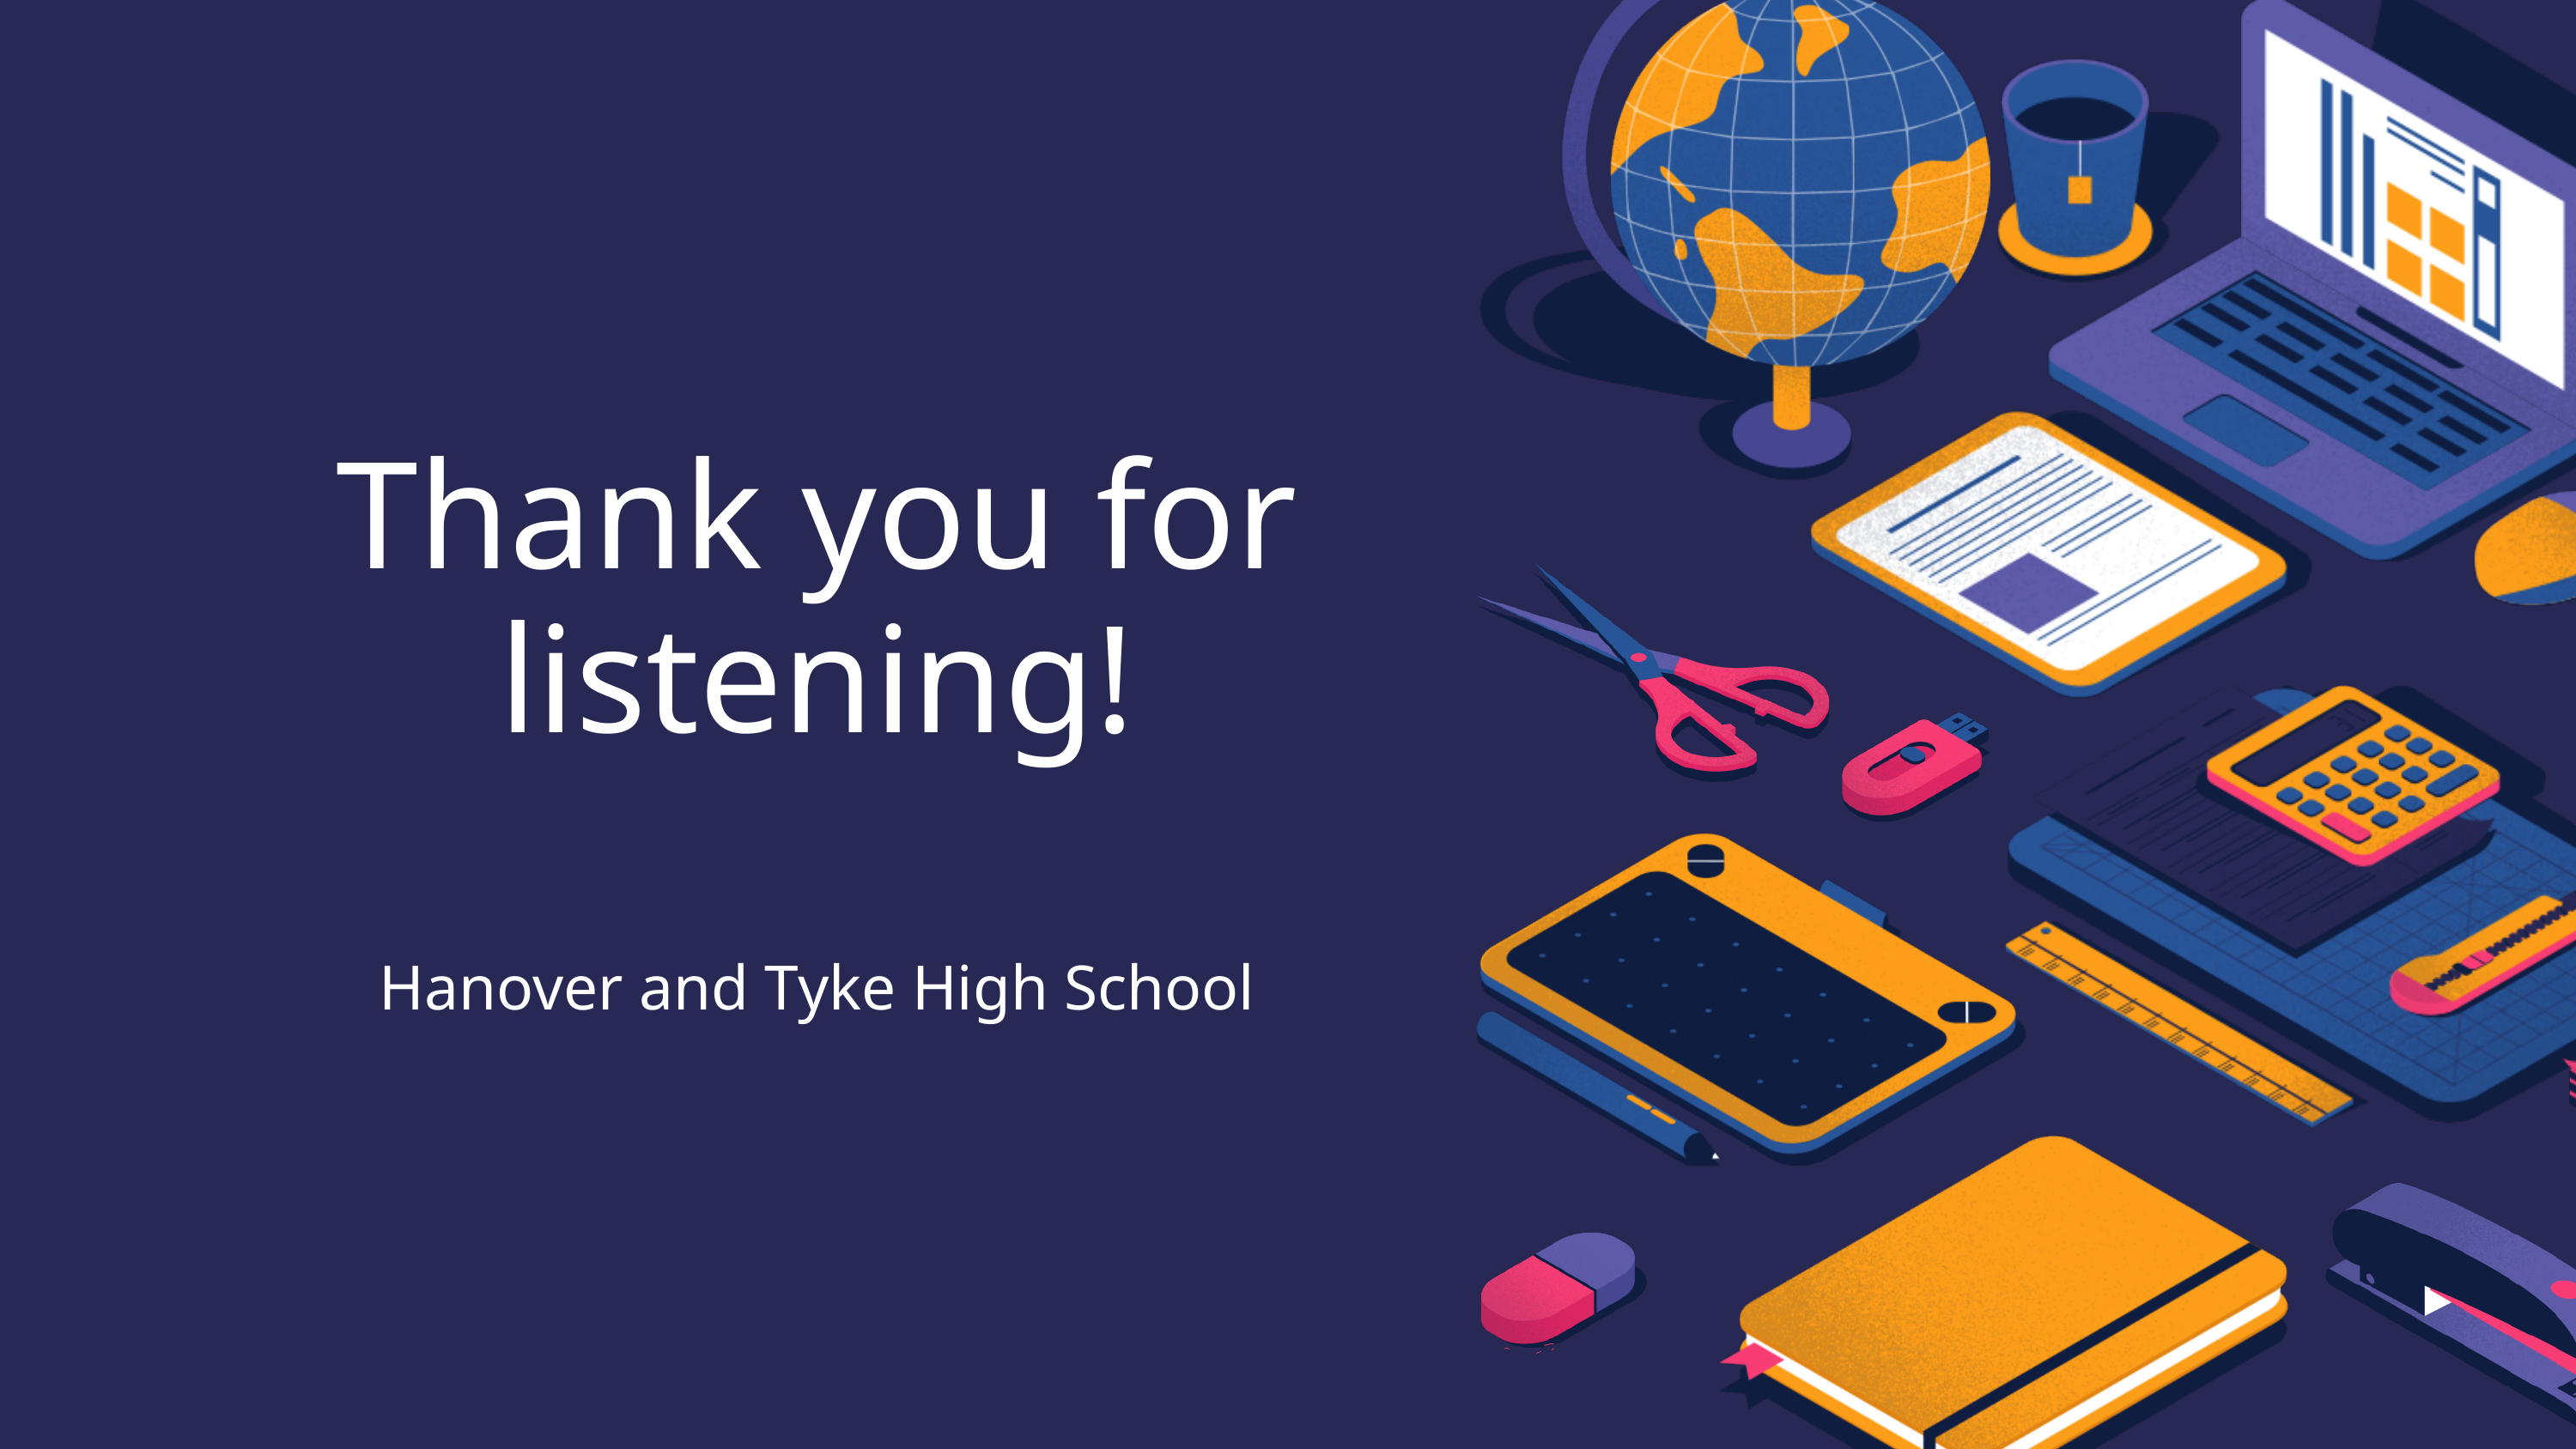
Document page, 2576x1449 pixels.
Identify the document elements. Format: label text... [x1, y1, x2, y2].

text_box Thank you for listening! [209, 433, 1425, 763]
text_box Hanover and Tyke High School [361, 954, 1273, 1023]
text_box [1476, 0, 2576, 1449]
